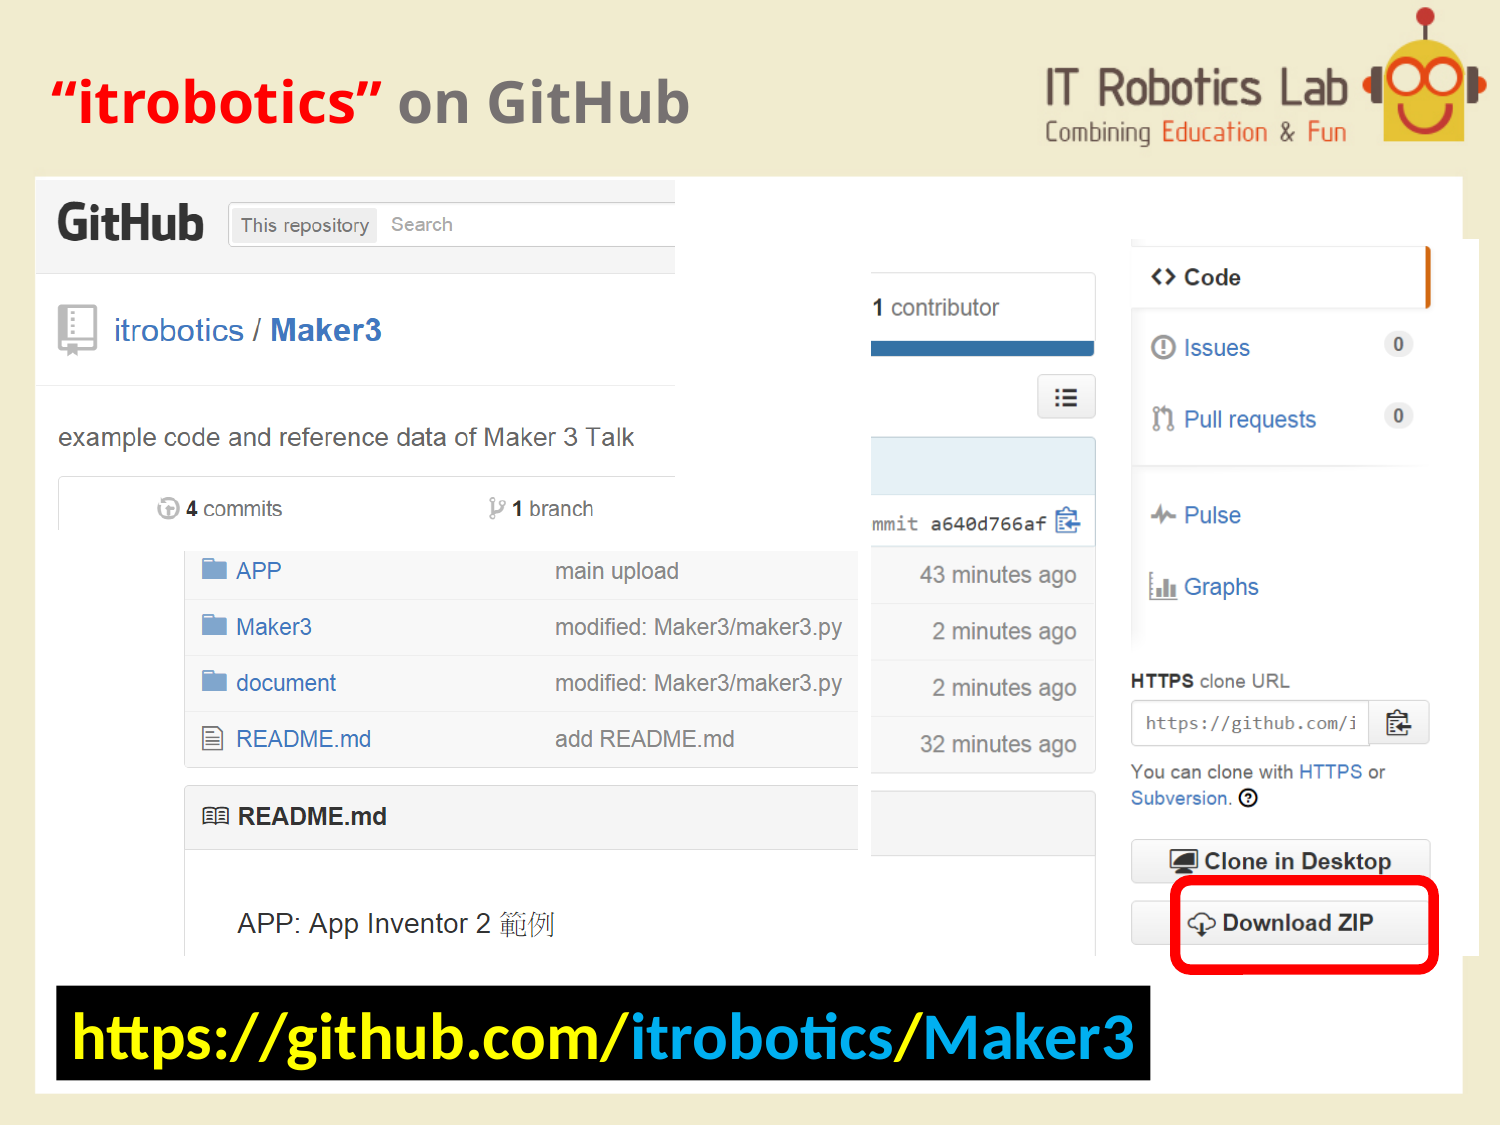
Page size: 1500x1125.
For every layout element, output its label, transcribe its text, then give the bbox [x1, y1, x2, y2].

picture [0, 0, 1500, 1125]
text_box https://github.com/itrobotics/Maker3 [56, 985, 1151, 1081]
text_box [1174, 956, 1435, 971]
title “itrobotics” on GitHub [36, 54, 896, 156]
